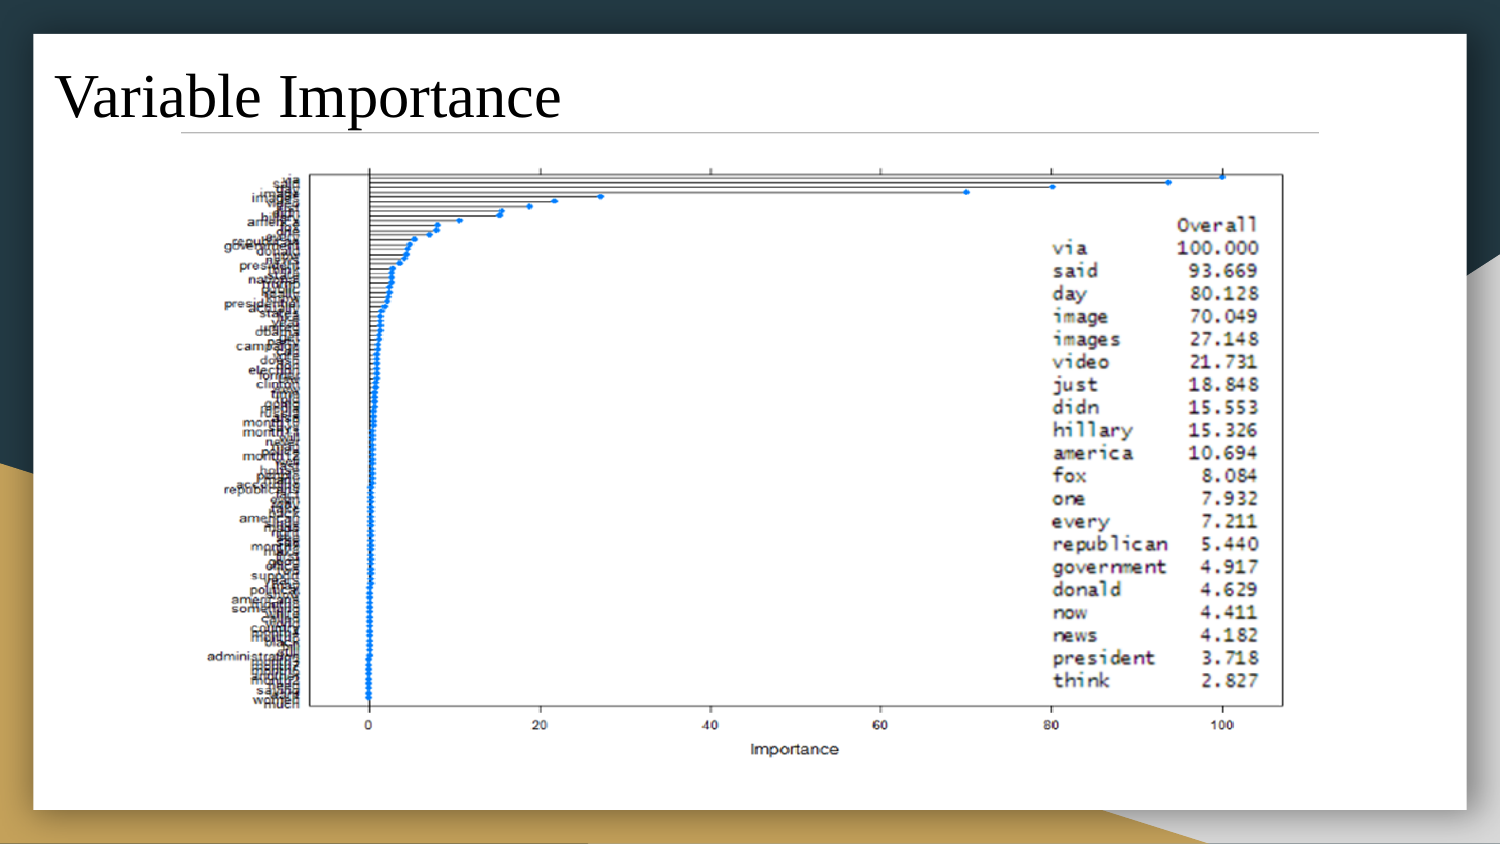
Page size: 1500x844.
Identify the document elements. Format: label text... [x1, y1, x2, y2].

title Variable Importance [39, 40, 1271, 198]
picture [180, 132, 1320, 767]
